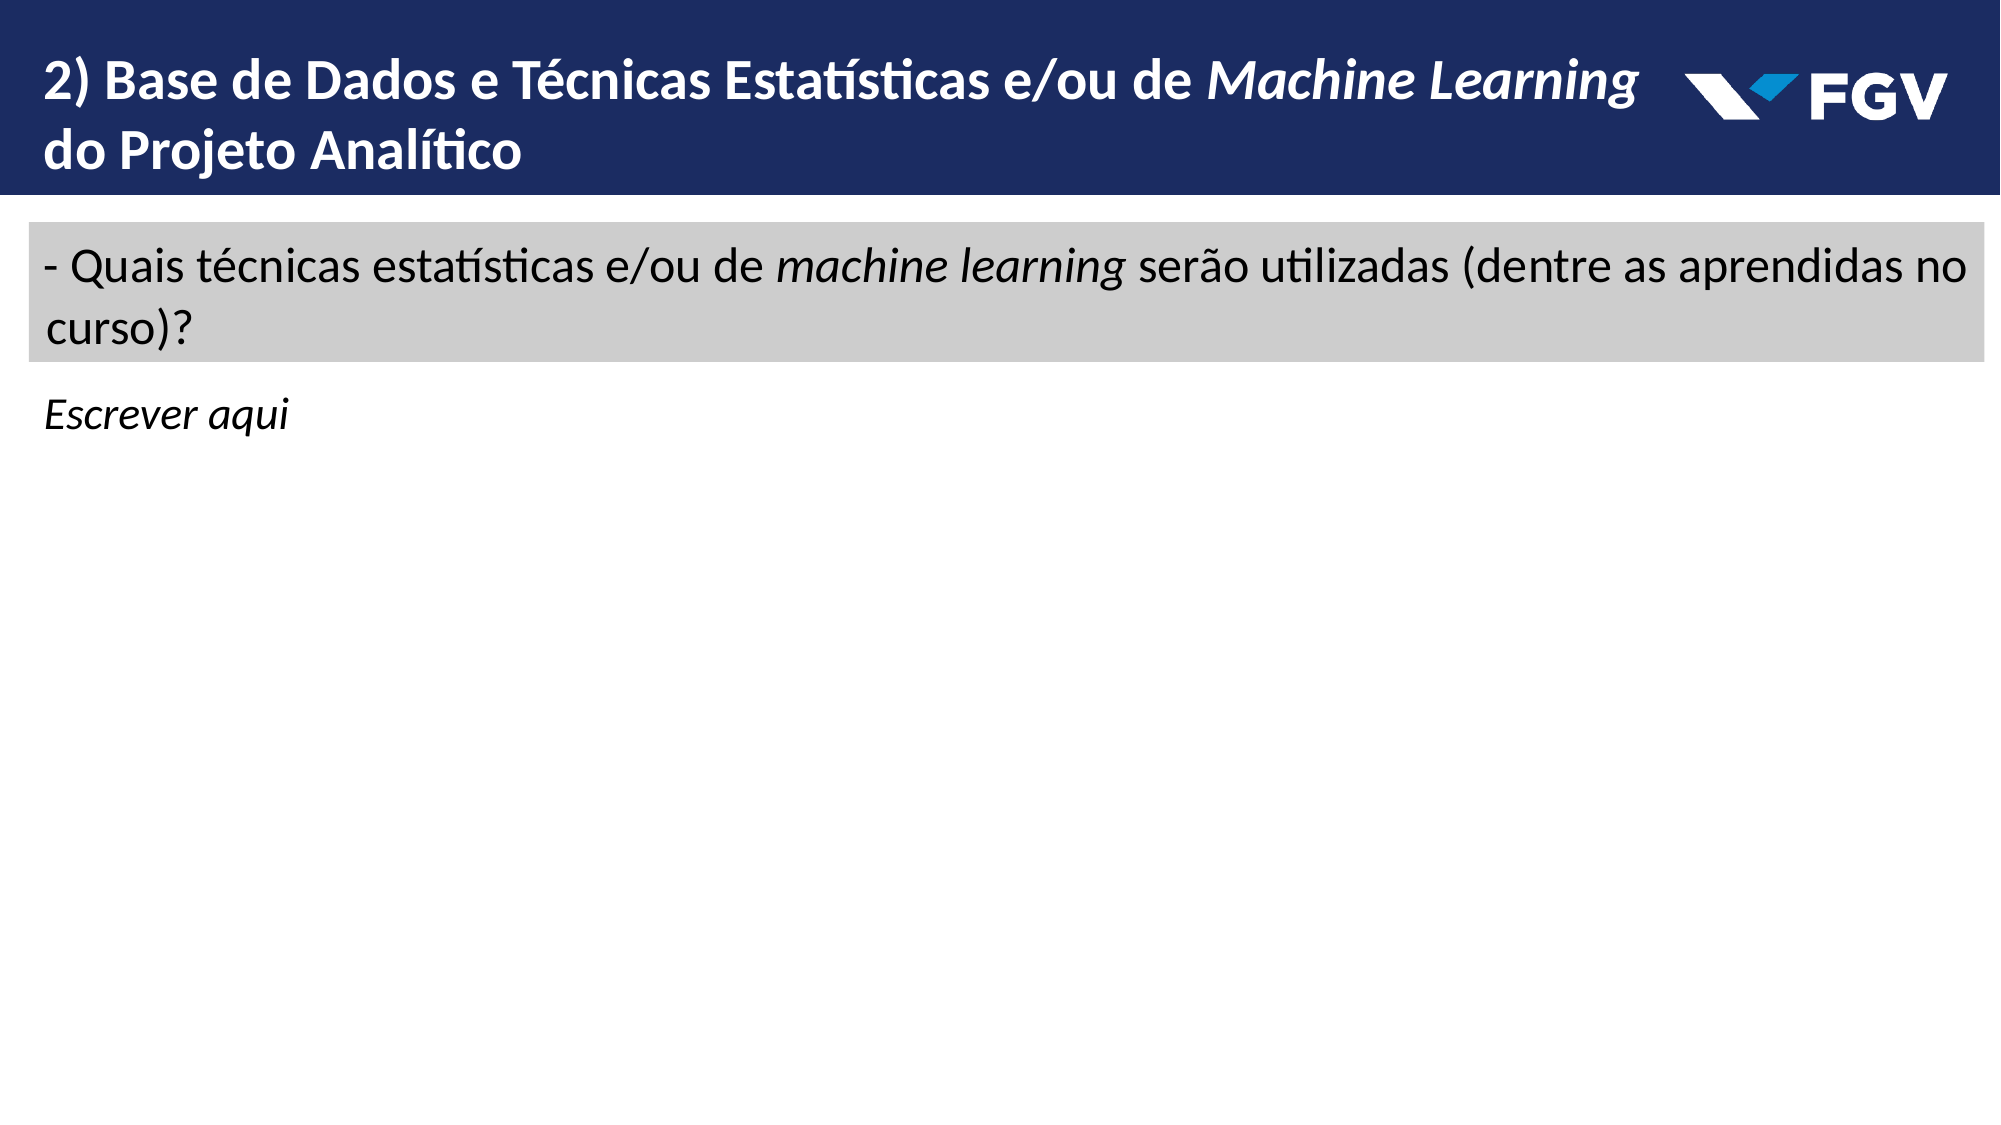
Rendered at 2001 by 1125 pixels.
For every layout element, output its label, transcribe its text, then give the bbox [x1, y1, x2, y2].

text_box 2) Base de Dados e Técnicas Estatísticas e/ou de Machine Learning do Projeto Analítico [28, 34, 1679, 189]
text_box Escrever aqui [28, 375, 1985, 446]
picture [1679, 41, 1980, 151]
text_box - Quais técnicas estatísticas e/ou de machine learning serão utilizadas (dentre as aprendidas no curso)? [28, 222, 1985, 362]
